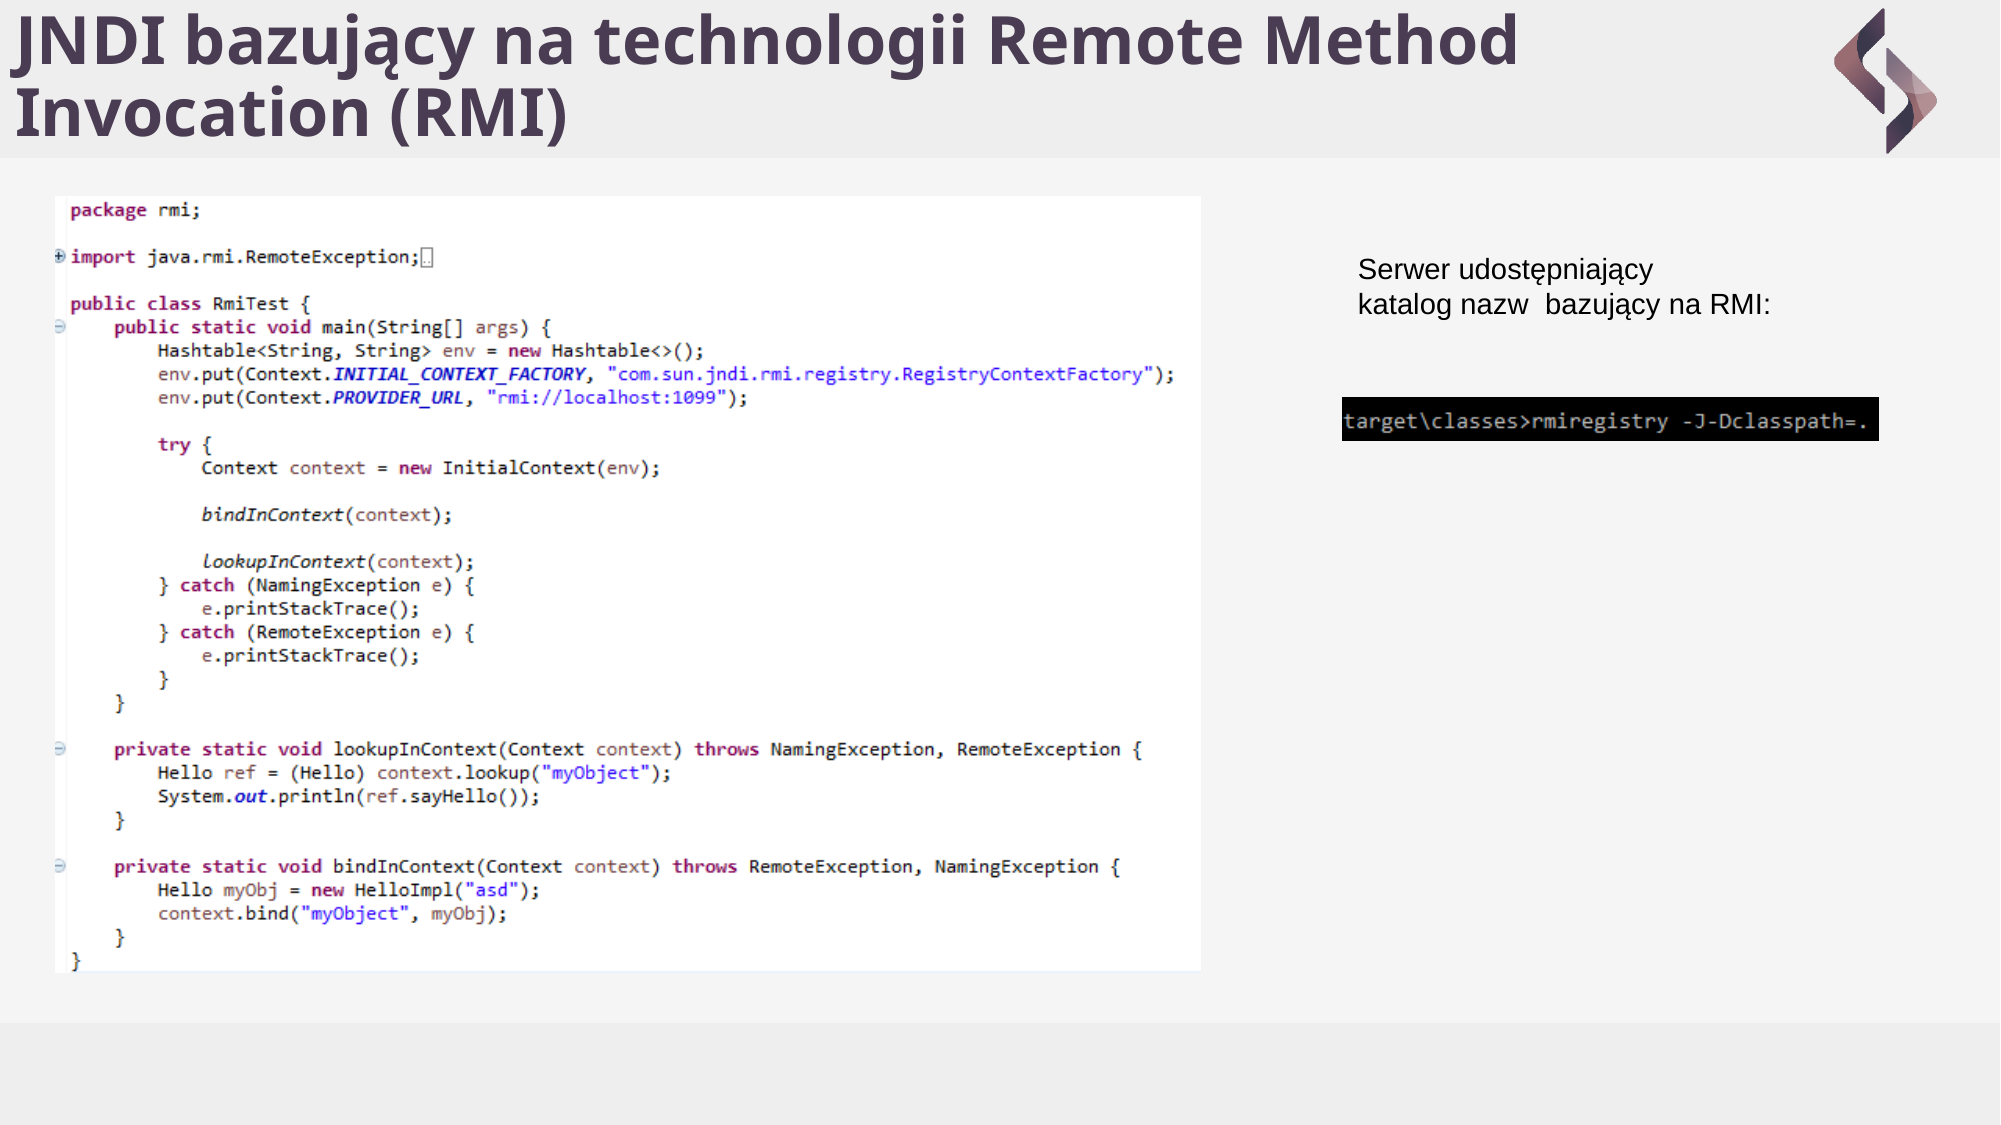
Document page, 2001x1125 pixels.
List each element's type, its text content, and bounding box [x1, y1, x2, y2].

title JNDI bazujący na technologii Remote Method Invocation (RMI) [0, 0, 1788, 158]
picture [1342, 396, 1879, 442]
picture [54, 195, 1201, 974]
text_box Serwer udostępniający katalog nazw bazujący na RMI: [1343, 243, 1787, 329]
picture [1787, 0, 2001, 166]
